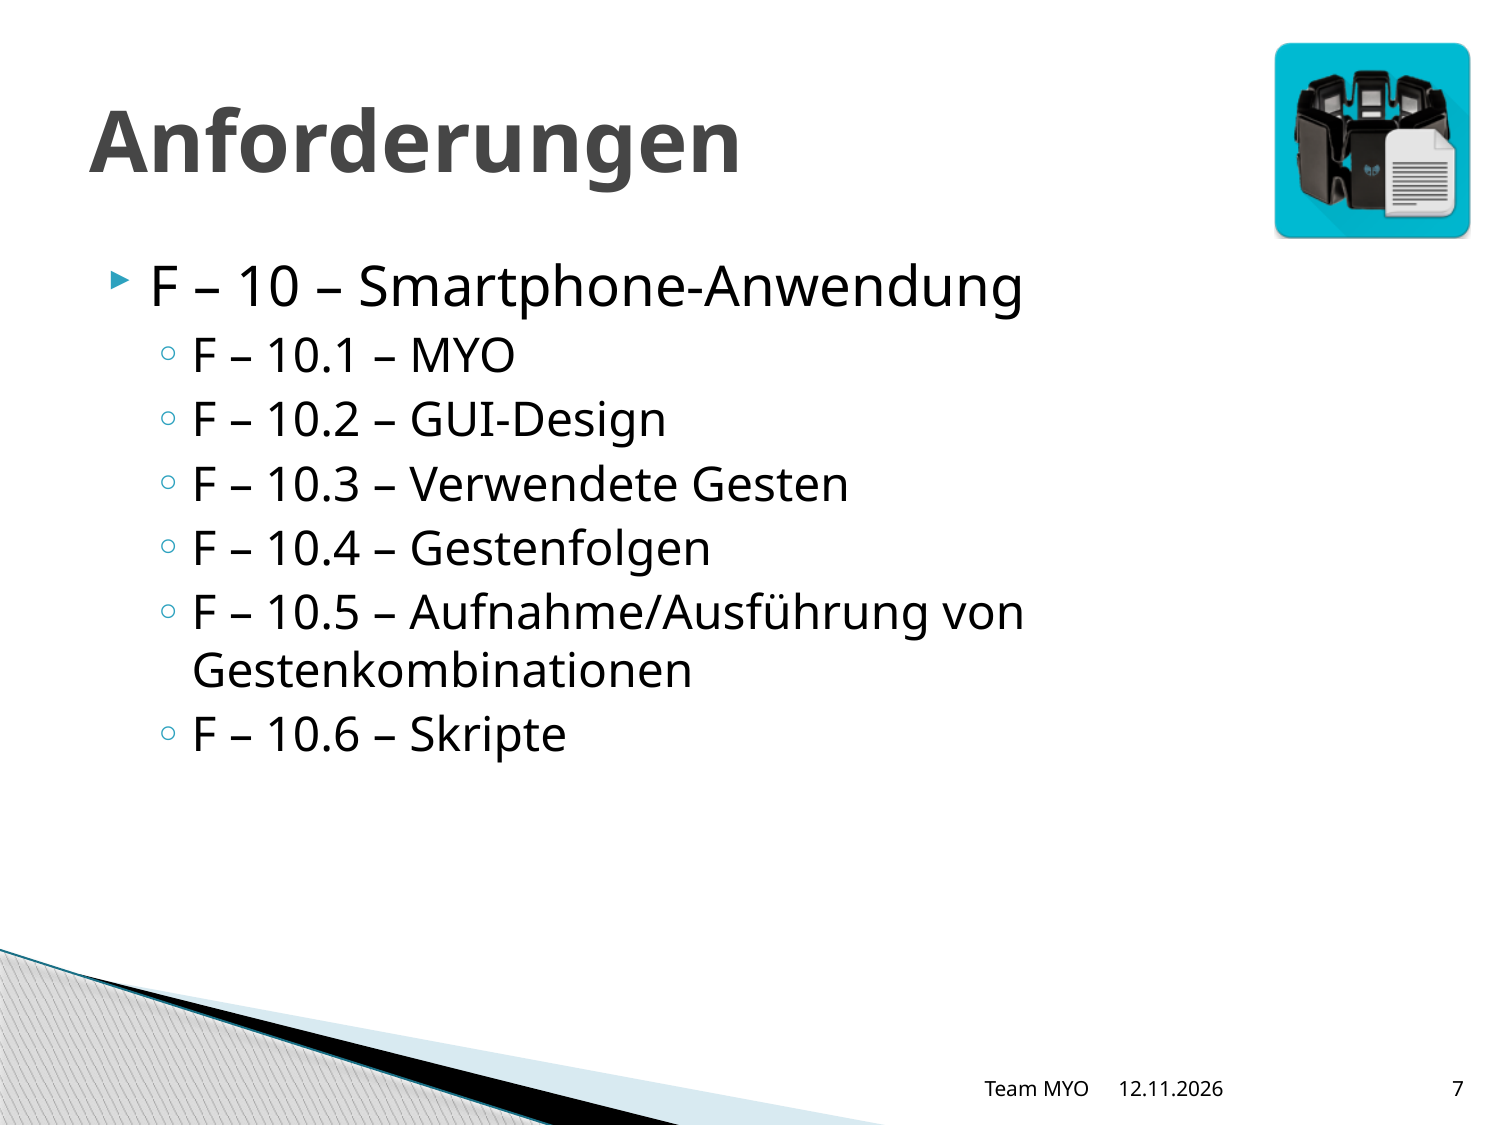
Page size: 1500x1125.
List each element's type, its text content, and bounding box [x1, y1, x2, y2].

footer Team MYO [718, 1051, 1105, 1112]
title Anforderungen [75, 45, 1271, 233]
list F – 10 – Smartphone-Anwendung F – 10.1 – MYO F – 10.2 – GUI-Design F – 10.3 – Verwendete Gesten F – 10.4 – Gestenfolgen F – 10.5 – Aufnahme/Ausführung von Gestenkombinationen F – 10.6 – Skripte [75, 243, 1425, 986]
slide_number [1105, 1051, 1418, 1112]
slide_number 7 [1418, 1051, 1479, 1112]
picture [1273, 42, 1471, 240]
